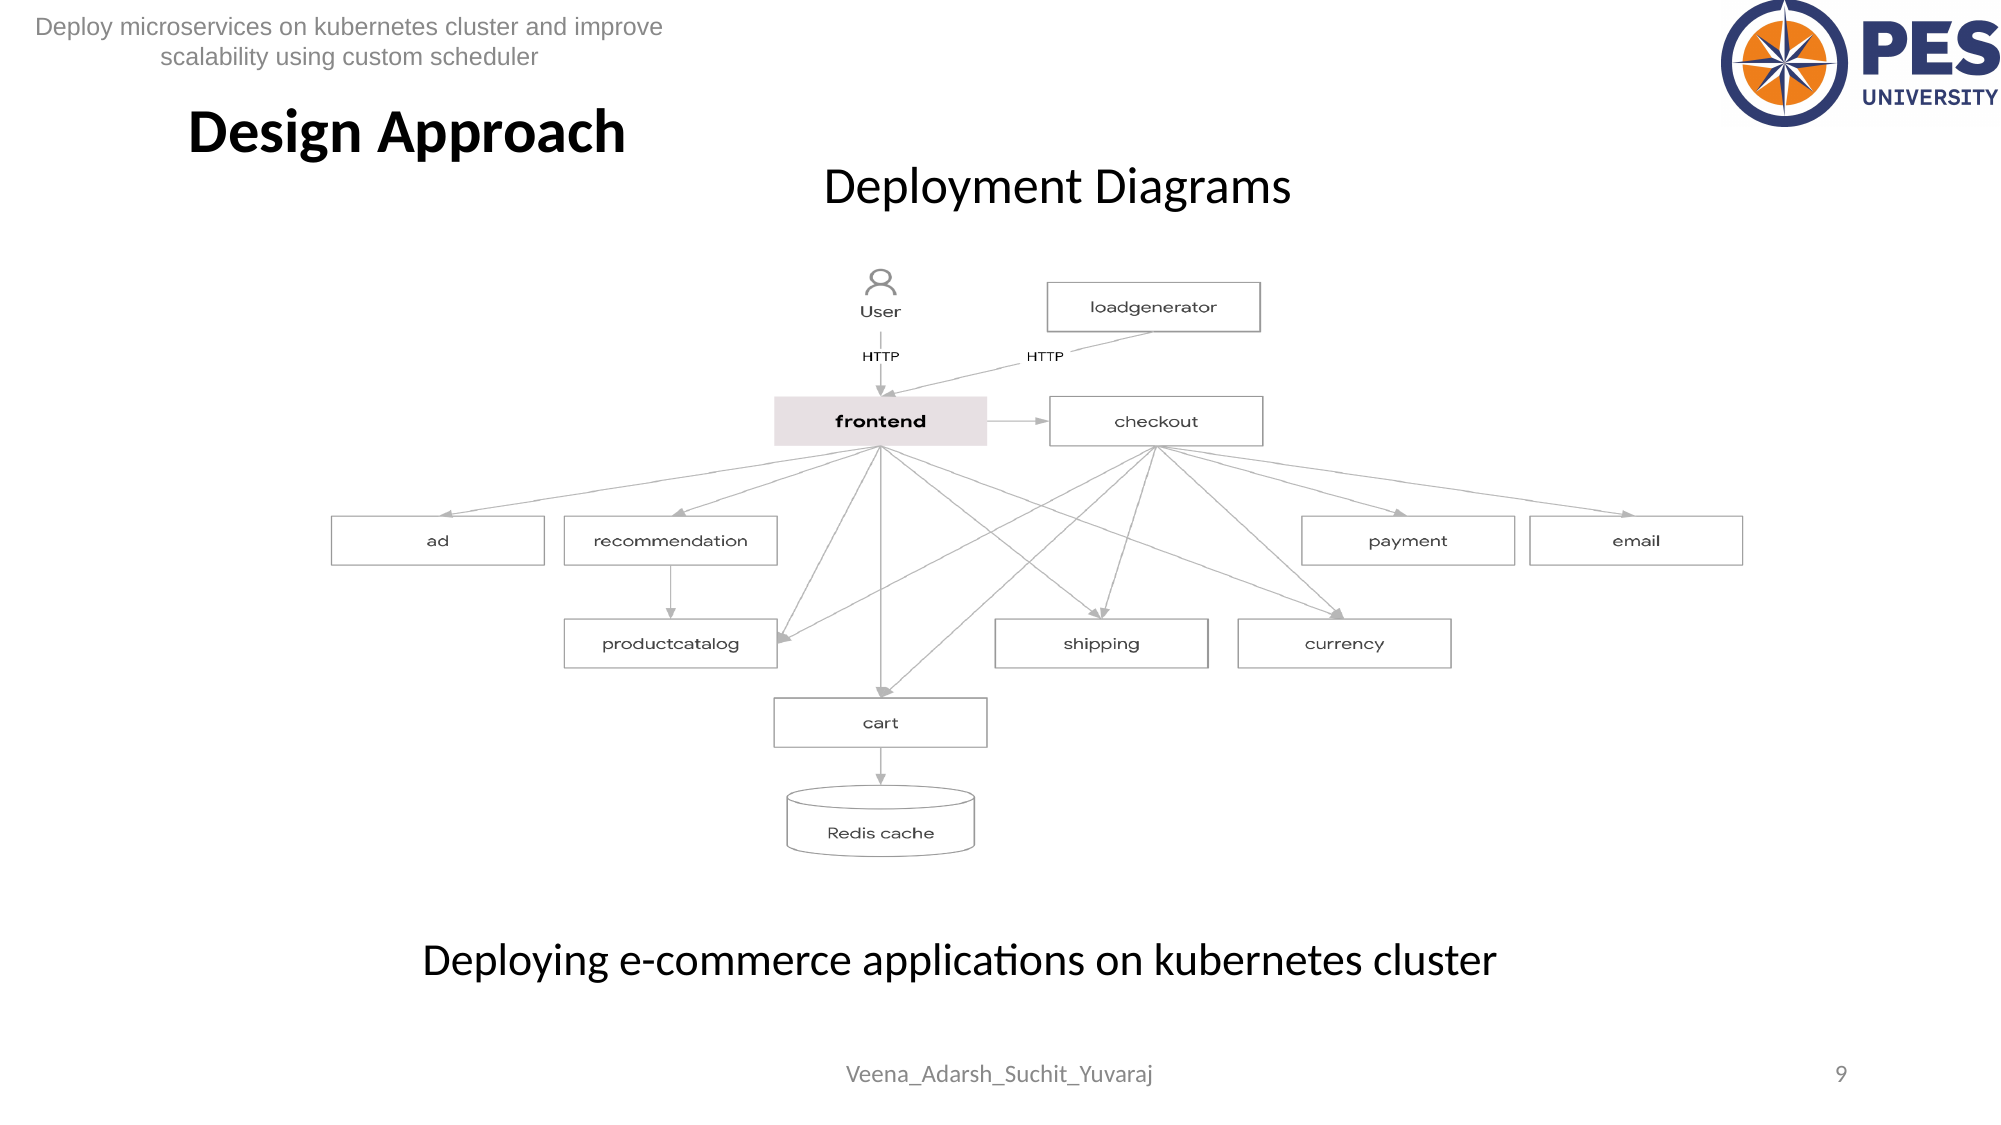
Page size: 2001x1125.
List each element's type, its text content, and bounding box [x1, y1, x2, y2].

picture [1721, 0, 2000, 127]
text_box Deployment Diagrams [808, 143, 1381, 231]
text_box Design Approach [173, 83, 1435, 181]
text_box Deploy microservices on kubernetes cluster and improve scalability using custom scheduler [12, 10, 688, 71]
picture [324, 265, 1745, 860]
footer Veena_Adarsh_Suchit_Yuvaraj [662, 1042, 1338, 1103]
slide_number 9 [1412, 1042, 1863, 1103]
text_box Deploying e-commerce applications on kubernetes cluster [407, 915, 1593, 1000]
